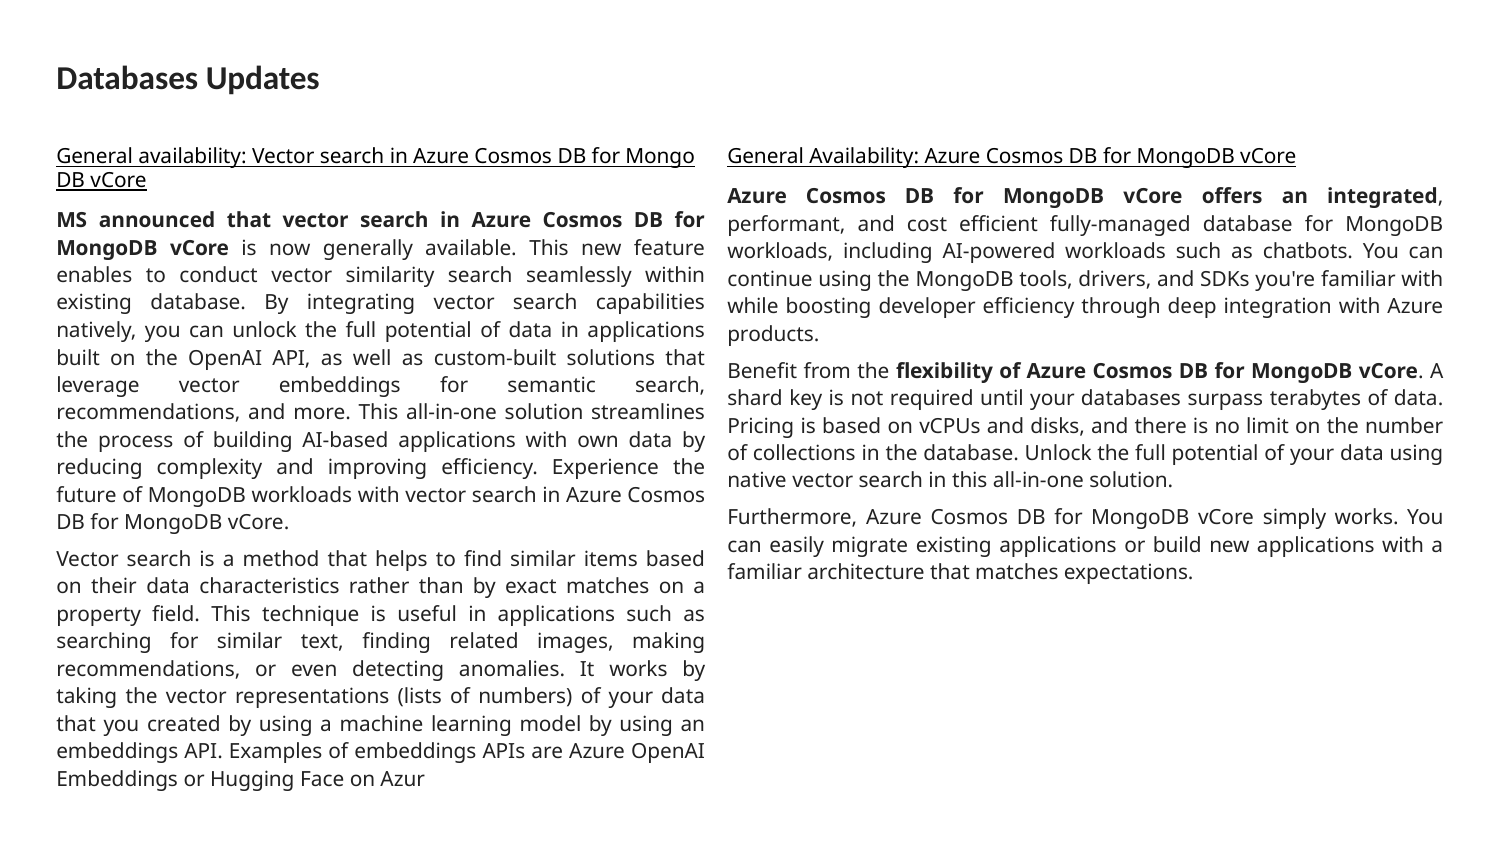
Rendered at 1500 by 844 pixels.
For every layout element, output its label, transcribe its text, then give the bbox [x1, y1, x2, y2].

list General Availability: Azure Cosmos DB for MongoDB vCore Azure Cosmos DB for MongoDB vCore offers an integrated, performant, and cost efficient fully-managed database for MongoDB workloads, including AI-powered workloads such as chatbots. You can continue using the MongoDB tools, drivers, and SDKs you're familiar with while boosting developer efficiency through deep integration with Azure products. Benefit from the flexibility of Azure Cosmos DB for MongoDB vCore. A shard key is not required until your databases surpass terabytes of data. Pricing is based on vCPUs and disks, and there is no limit on the number of collections in the database. Unlock the full potential of your data using native vector search in this all-in-one solution. Furthermore, Azure Cosmos DB for MongoDB vCore simply works. You can easily migrate existing applications or build new applications with a familiar architecture that matches expectations. [727, 140, 1444, 760]
title Databases Updates [56, 56, 1444, 113]
list General availability: Vector search in Azure Cosmos DB for MongoDB vCore MS announced that vector search in Azure Cosmos DB for MongoDB vCore is now generally available. This new feature enables to conduct vector similarity search seamlessly within existing database. By integrating vector search capabilities natively, you can unlock the full potential of data in applications built on the OpenAI API, as well as custom-built solutions that leverage vector embeddings for semantic search, recommendations, and more. This all-in-one solution streamlines the process of building AI-based applications with own data by reducing complexity and improving efficiency. Experience the future of MongoDB workloads with vector search in Azure Cosmos DB for MongoDB vCore. Vector search is a method that helps to find similar items based on their data characteristics rather than by exact matches on a property field. This technique is useful in applications such as searching for similar text, finding related images, making recommendations, or even detecting anomalies. It works by taking the vector representations (lists of numbers) of your data that you created by using a machine learning model by using an embeddings API. Examples of embeddings APIs are Azure OpenAI Embeddings or Hugging Face on Azur [56, 140, 706, 760]
